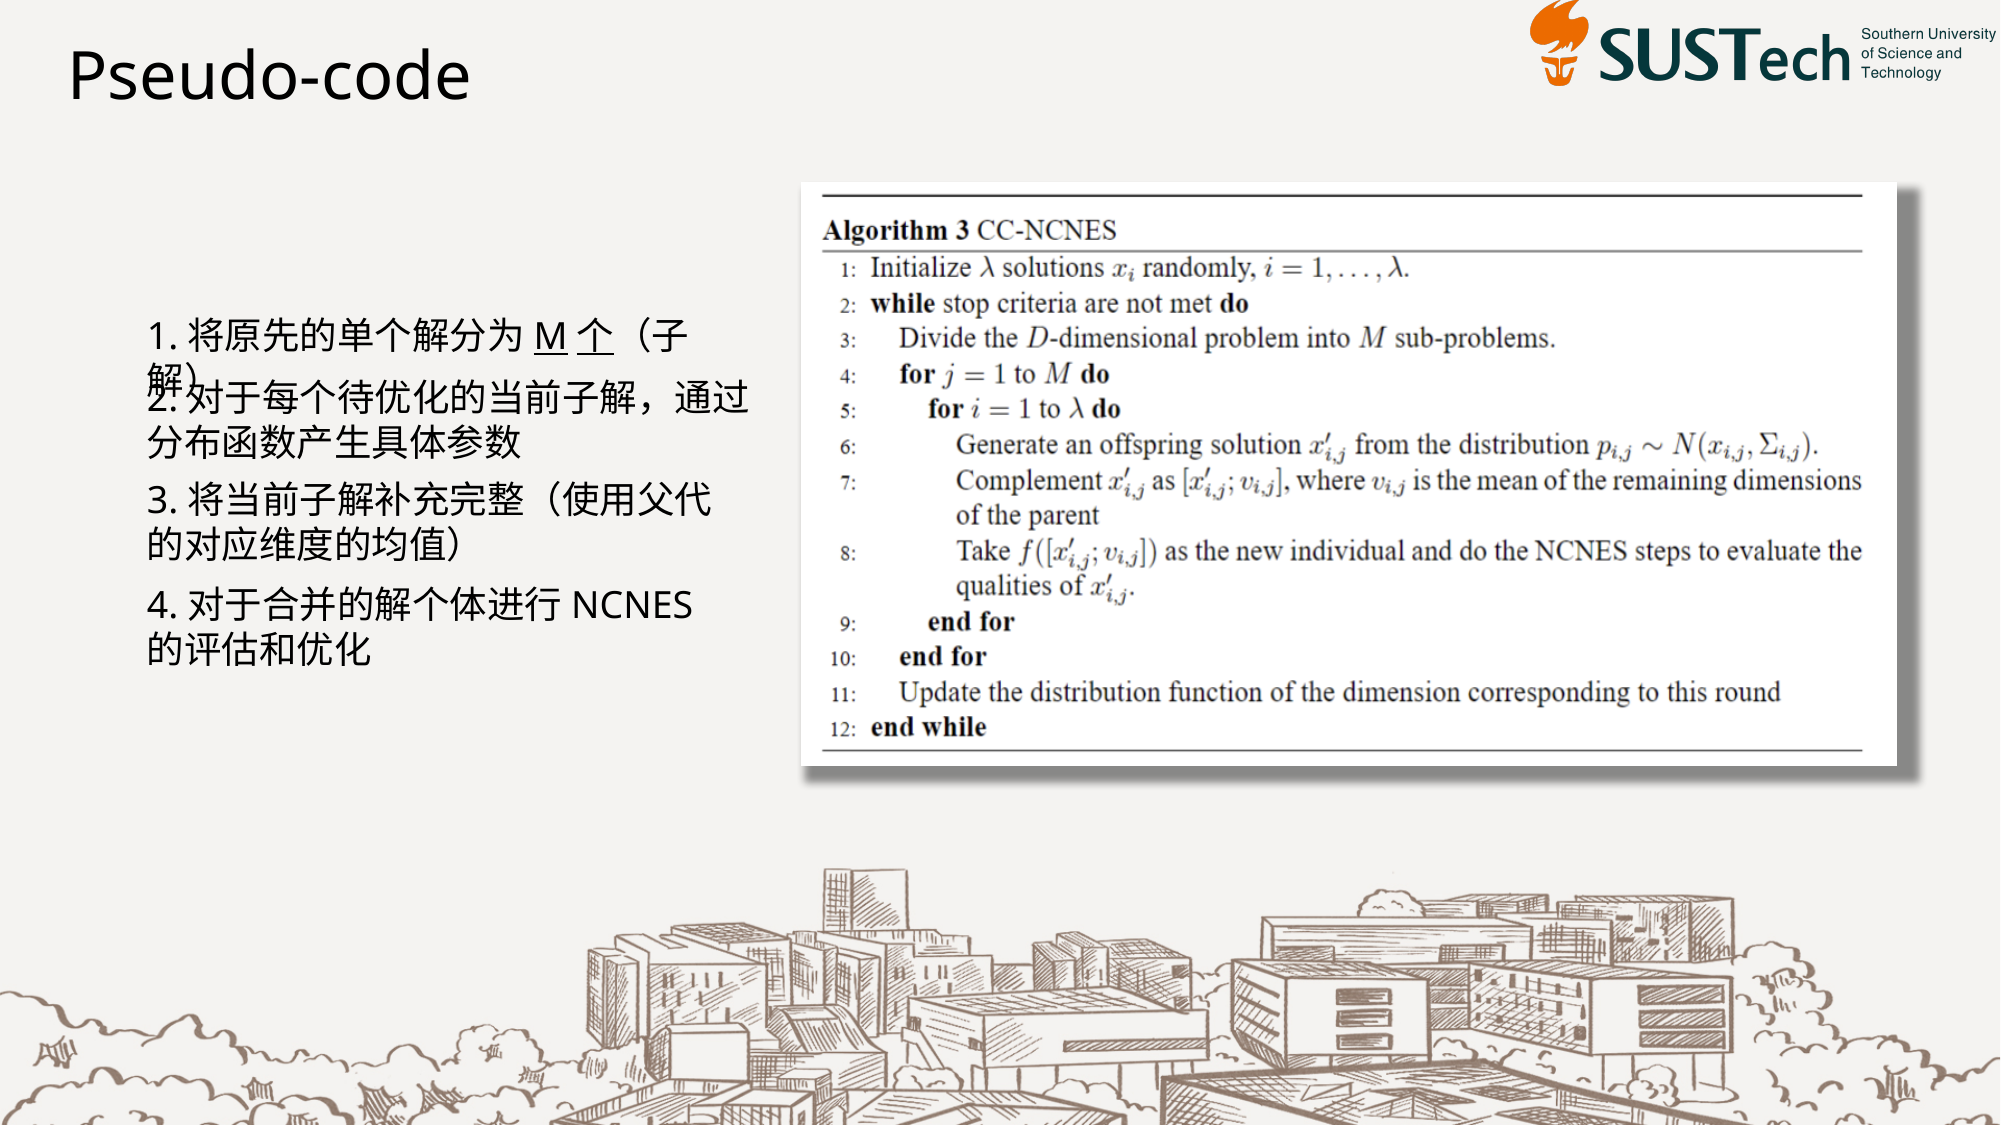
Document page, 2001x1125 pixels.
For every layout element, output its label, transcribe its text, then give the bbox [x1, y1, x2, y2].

text_box 4.对于合并的解个体进行NCNES的评估和优化 [132, 573, 753, 679]
text_box Pseudo-code [52, 25, 962, 121]
text_box 3.将当前子解补充完整（使用父代的对应维度的均值） [132, 468, 753, 573]
text_box 1.将原先的单个解分为M个（子解） [132, 304, 753, 366]
picture [0, 0, 2001, 1125]
text_box 2.对于每个待优化的当前子解，通过分布函数产生具体参数 [132, 366, 778, 472]
